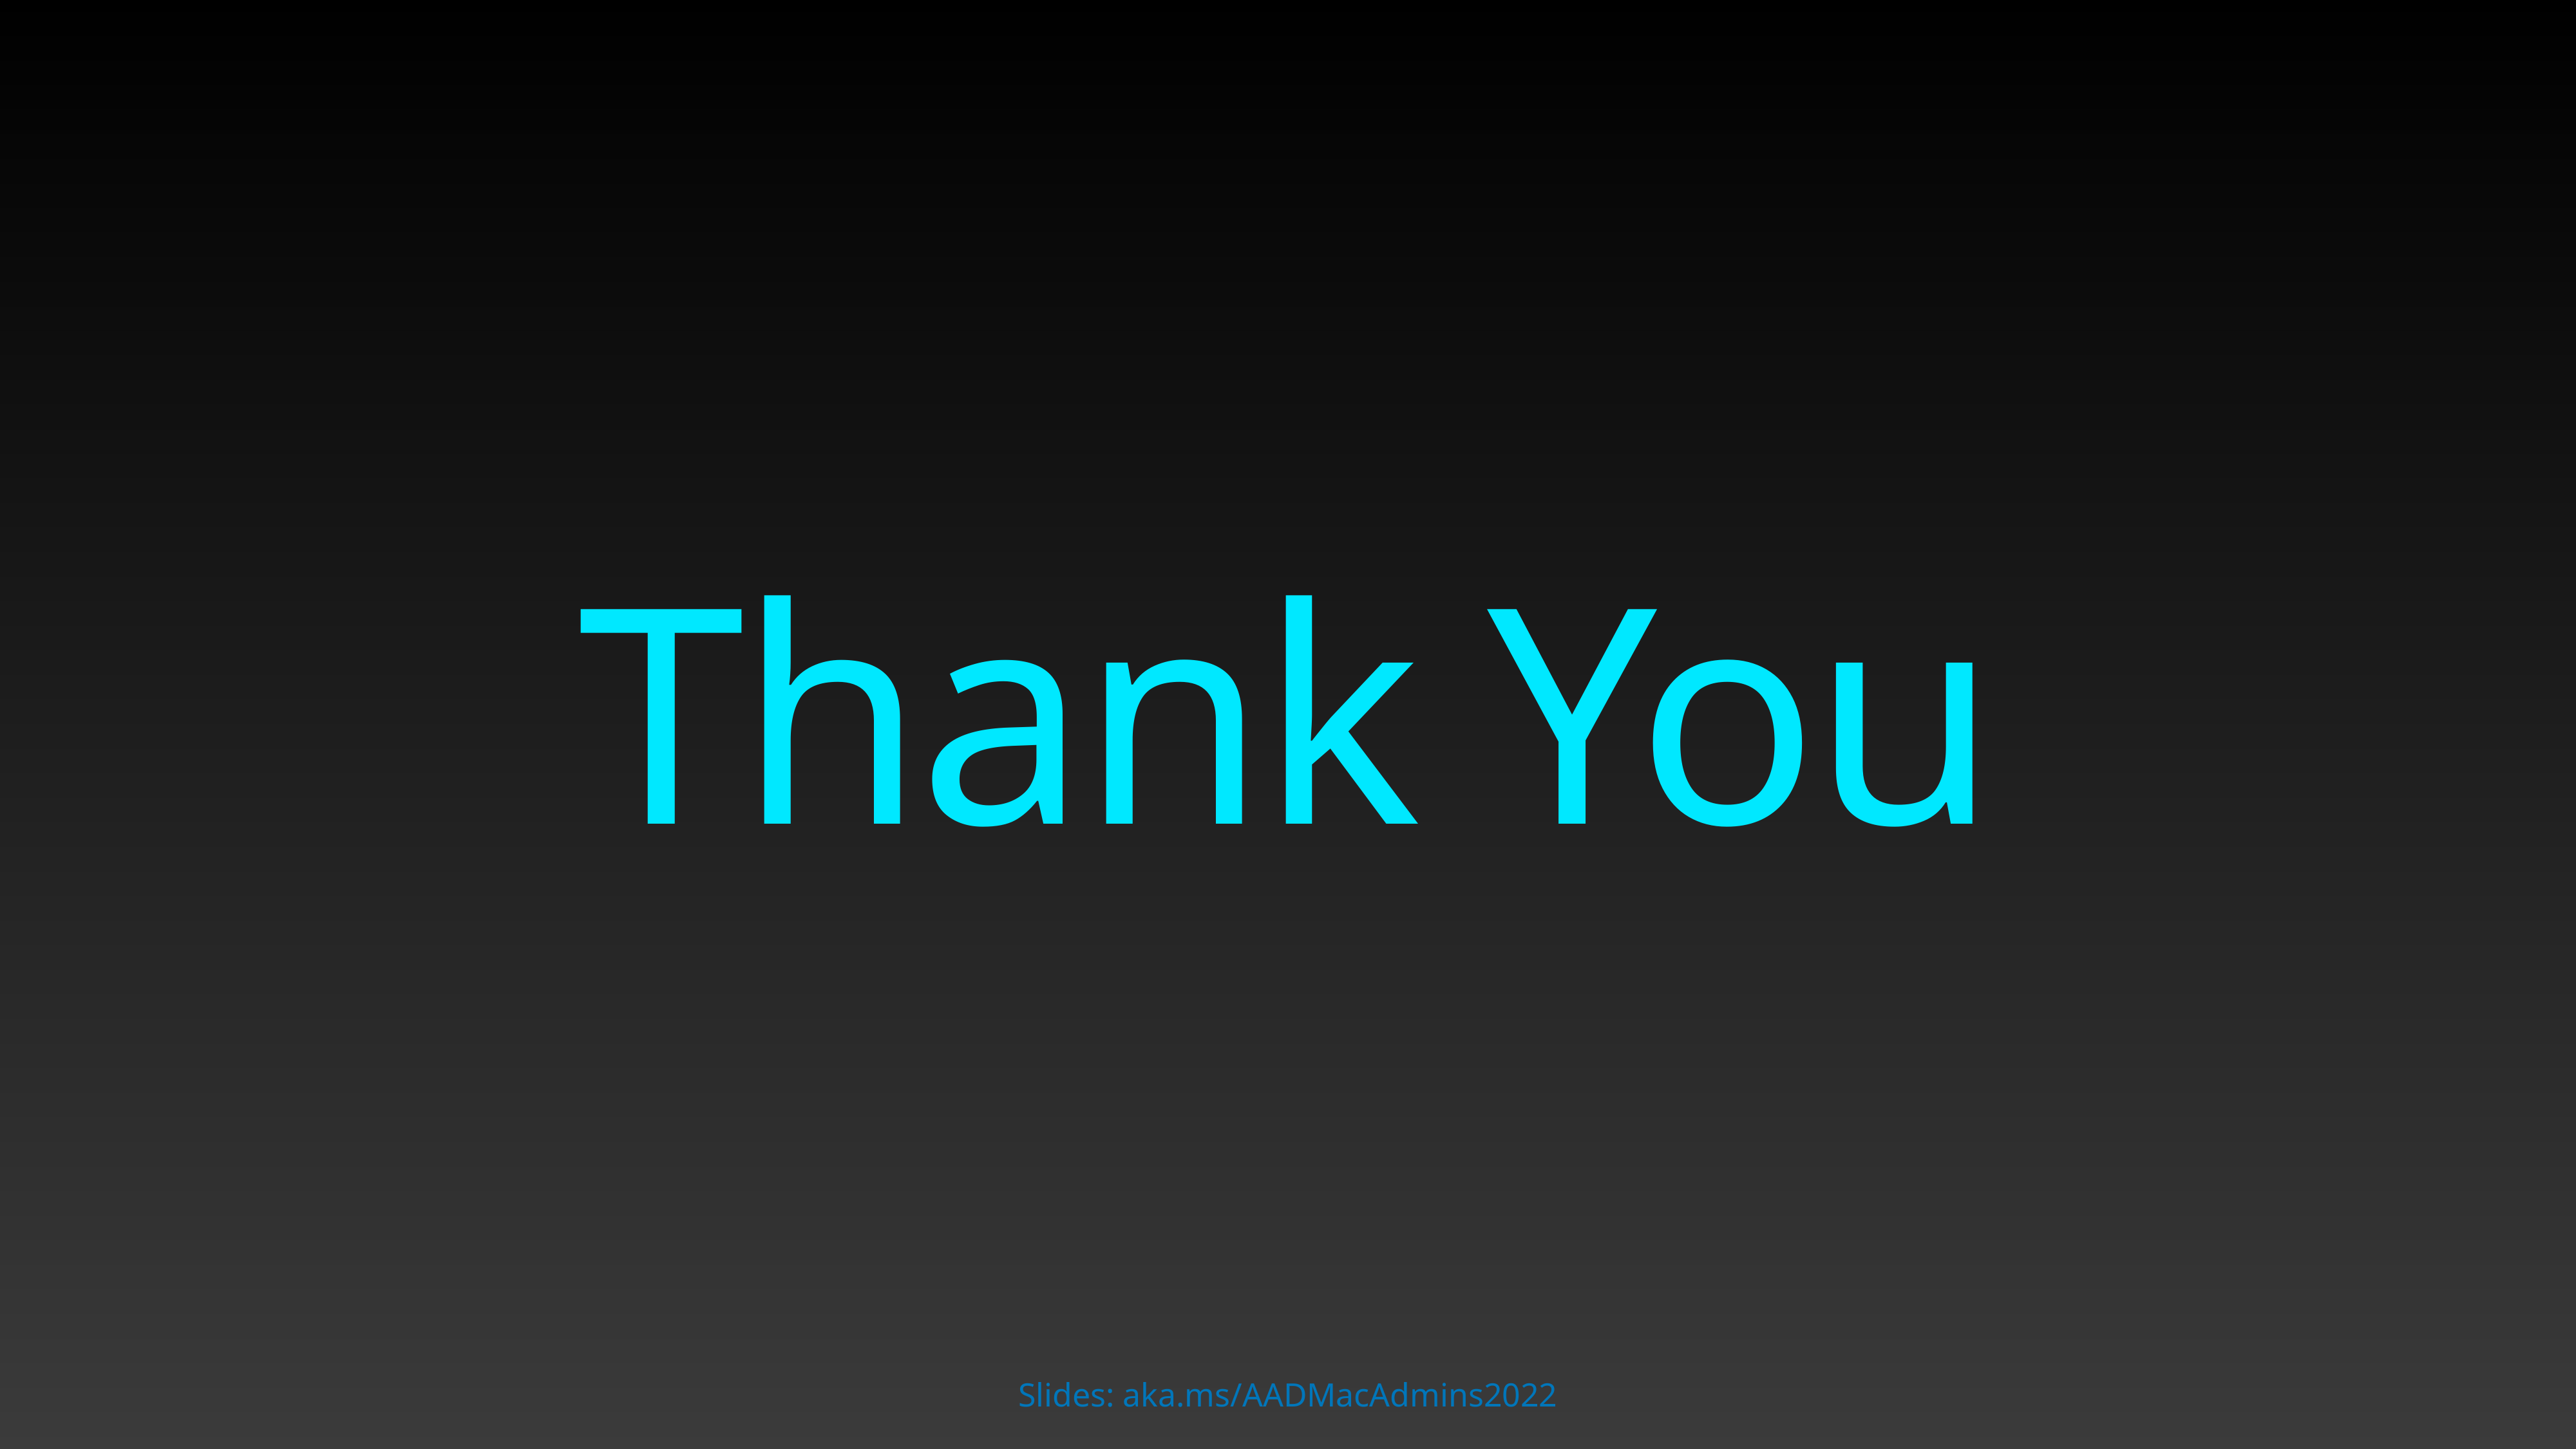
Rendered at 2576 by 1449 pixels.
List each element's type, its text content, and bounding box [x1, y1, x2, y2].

text_box Slides: aka.ms/AADMacAdmins2022 [644, 1369, 1932, 1418]
list Thank You [133, 412, 2443, 887]
